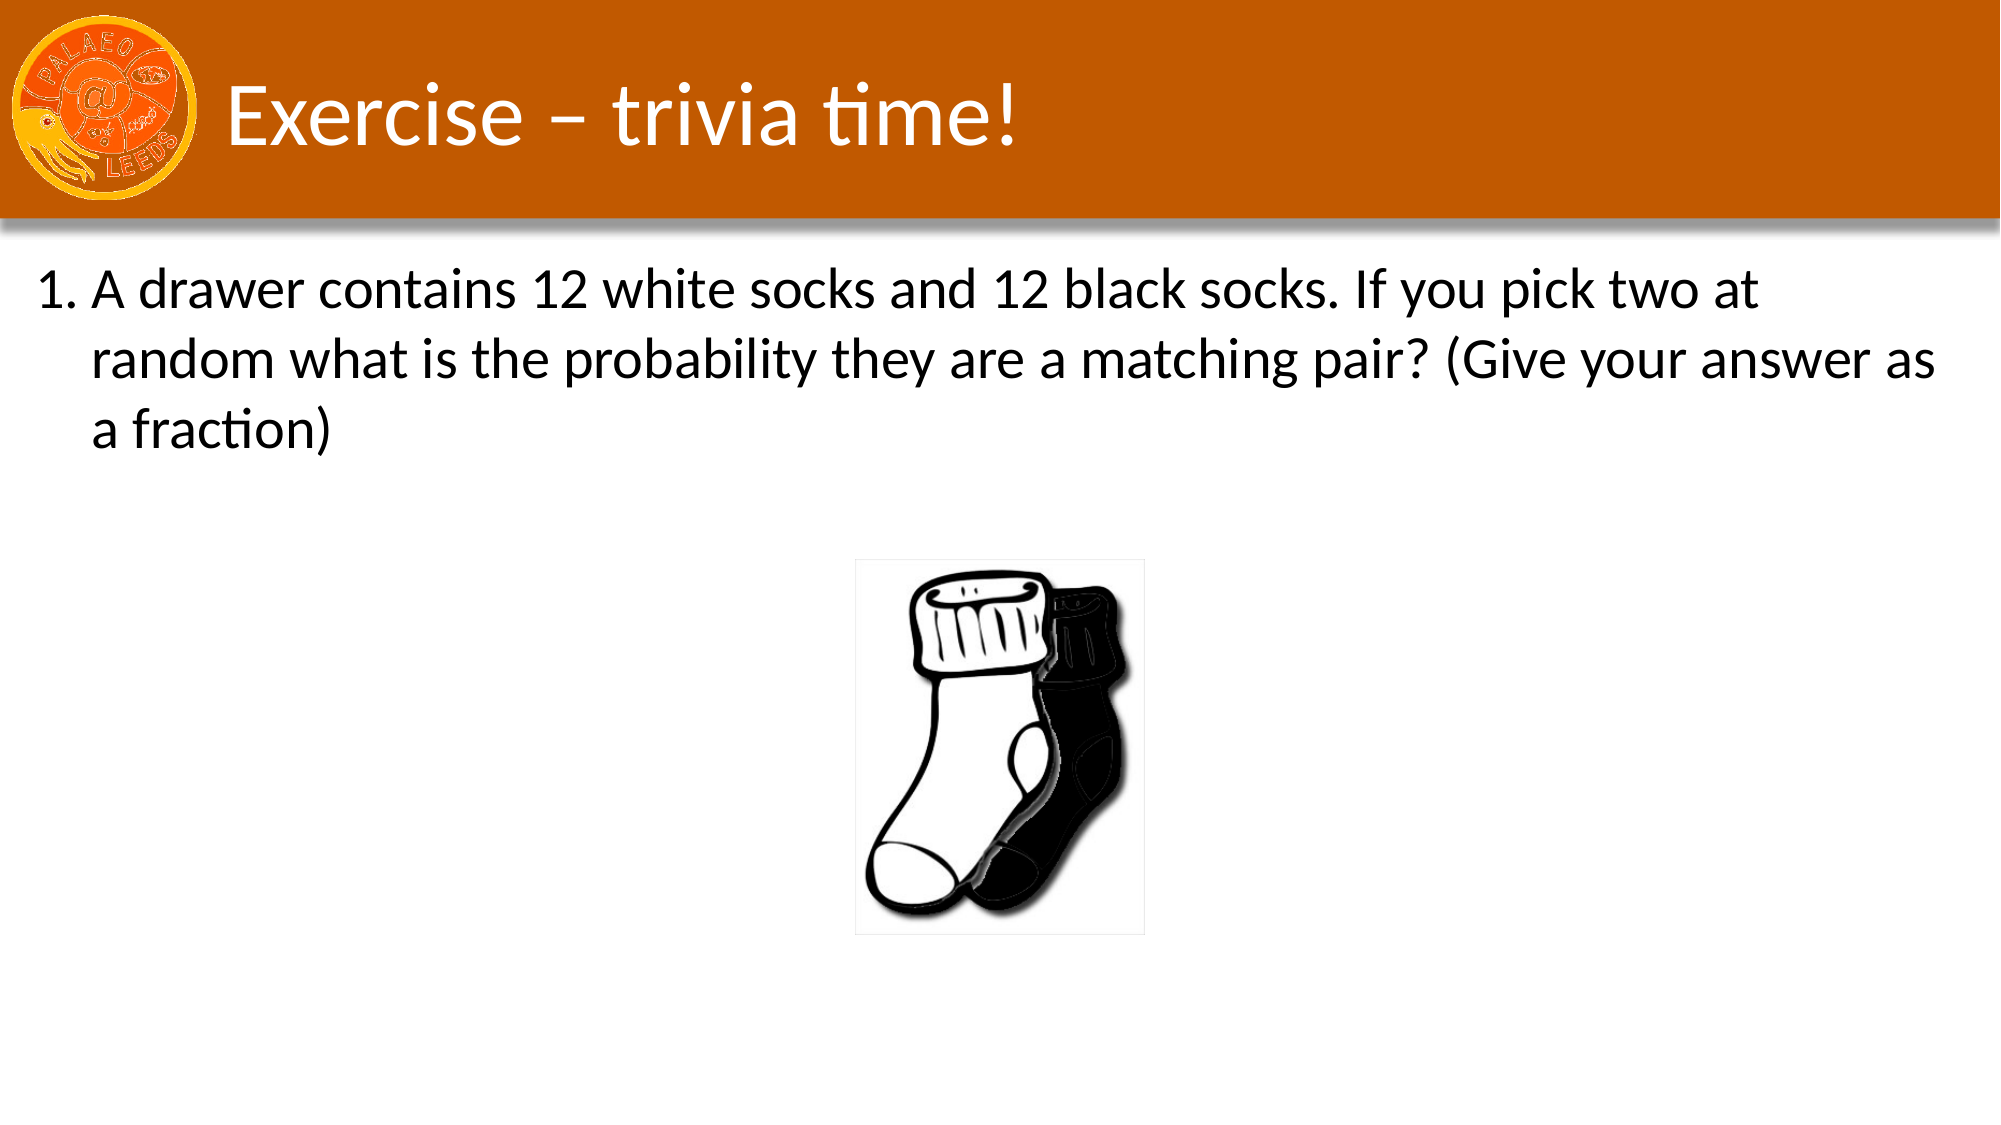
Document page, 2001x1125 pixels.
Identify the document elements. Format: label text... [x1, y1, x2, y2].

text_box A drawer contains 12 white socks and 12 black socks. If you pick two at random what is the probability they are a matching pair? (Give your answer as a fraction) [20, 242, 1965, 468]
picture [11, 15, 197, 200]
picture [855, 559, 1145, 935]
text_box Exercise – trivia time! [210, 17, 2000, 201]
text_box [0, 0, 2000, 219]
